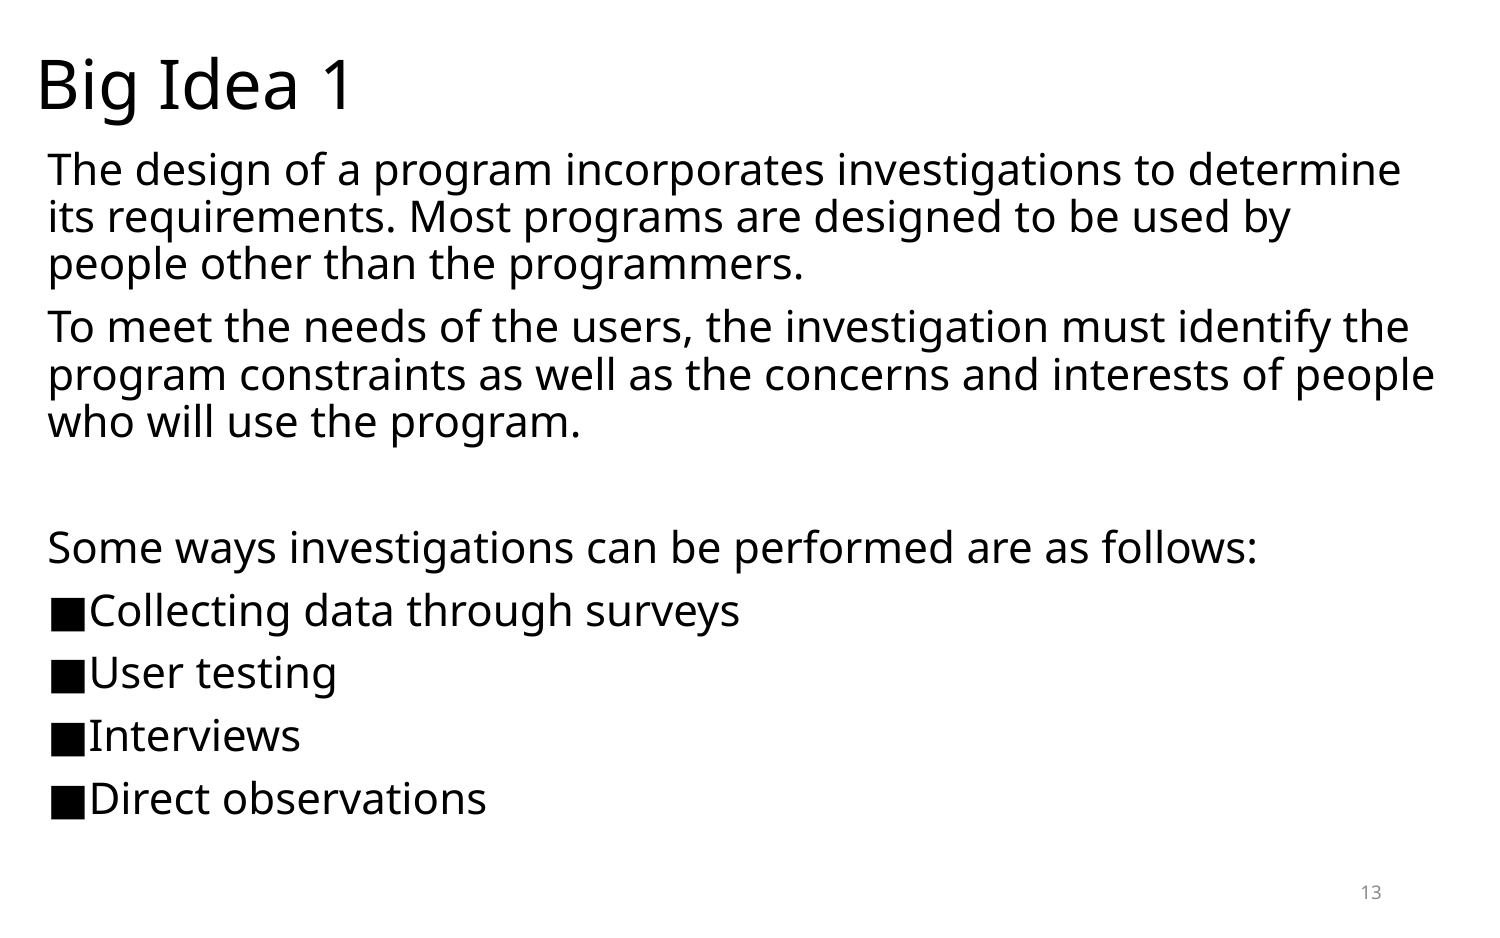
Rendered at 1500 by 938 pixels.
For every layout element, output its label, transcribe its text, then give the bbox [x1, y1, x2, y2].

list ﻿The design of a program incorporates investigations to determine its requirements. Most programs are designed to be used by people other than the programmers. To meet the needs of the users, the investigation must identify the program constraints as well as the concerns and interests of people who will use the program. Some ways investigations can be performed are as follows: ■​Collecting data through surveys ■​User testing ■​Interviews ■​Direct observations [32, 140, 1460, 919]
title Big Idea 1 [20, 18, 1315, 157]
slide_number 13 [1059, 868, 1397, 919]
